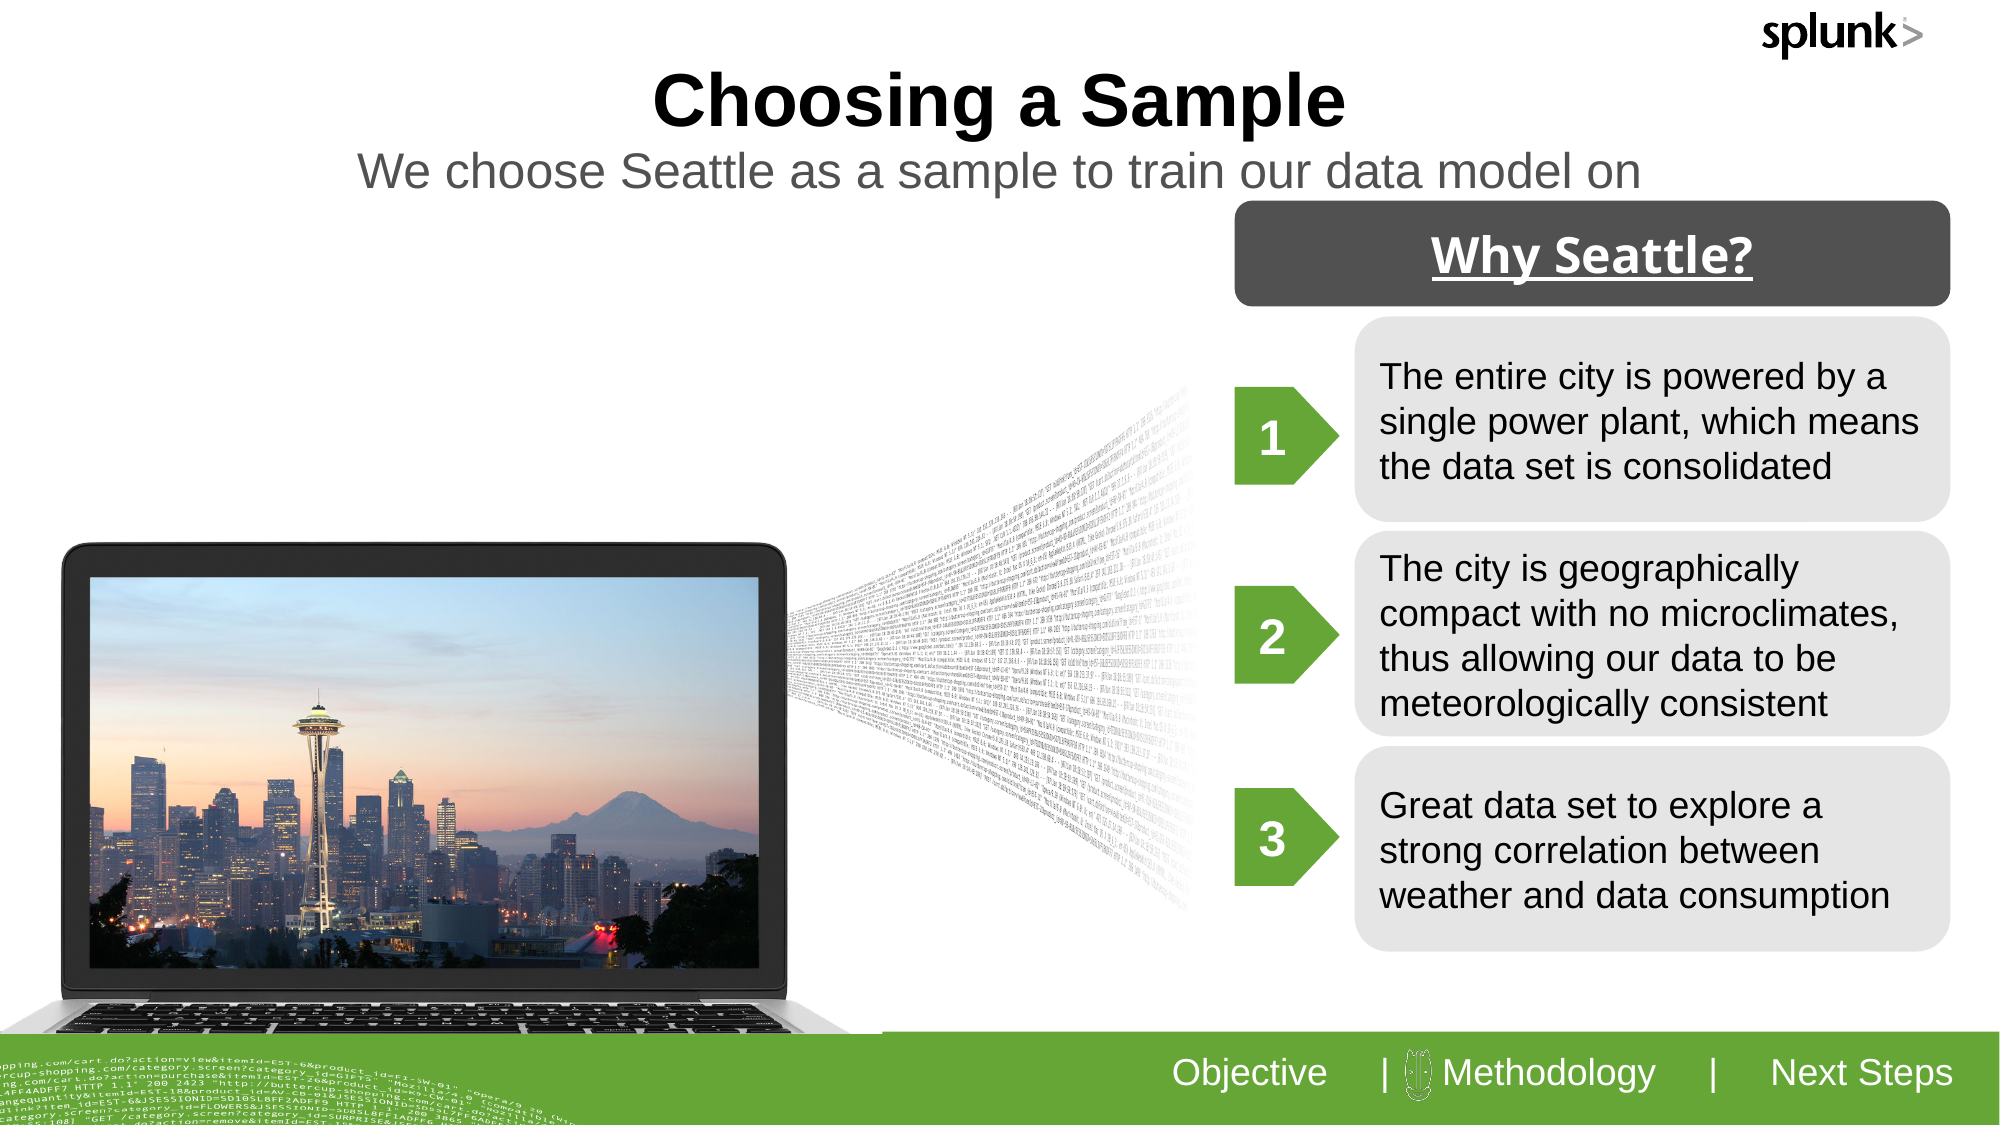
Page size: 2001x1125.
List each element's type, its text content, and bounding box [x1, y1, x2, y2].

subtitle We choose Seattle as a sample to train our data model on [232, 144, 1768, 245]
title Choosing a Sample [74, 50, 1926, 124]
text_box Why Seattle? [1234, 200, 1951, 308]
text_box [0, 530, 883, 1034]
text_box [1234, 585, 1340, 684]
text_box The entire city is powered by a single power plant, which means the data set is consolidated [1354, 315, 1951, 523]
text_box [1234, 386, 1340, 485]
text_box Great data set to explore a strong correlation between weather and data consumption [1355, 745, 1951, 953]
text_box The city is geographically compact with no microclimates, thus allowing our data to be meteorologically consistent [1389, 530, 1951, 737]
picture [585, 370, 1389, 928]
picture [1402, 1049, 1434, 1101]
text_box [1234, 788, 1340, 886]
